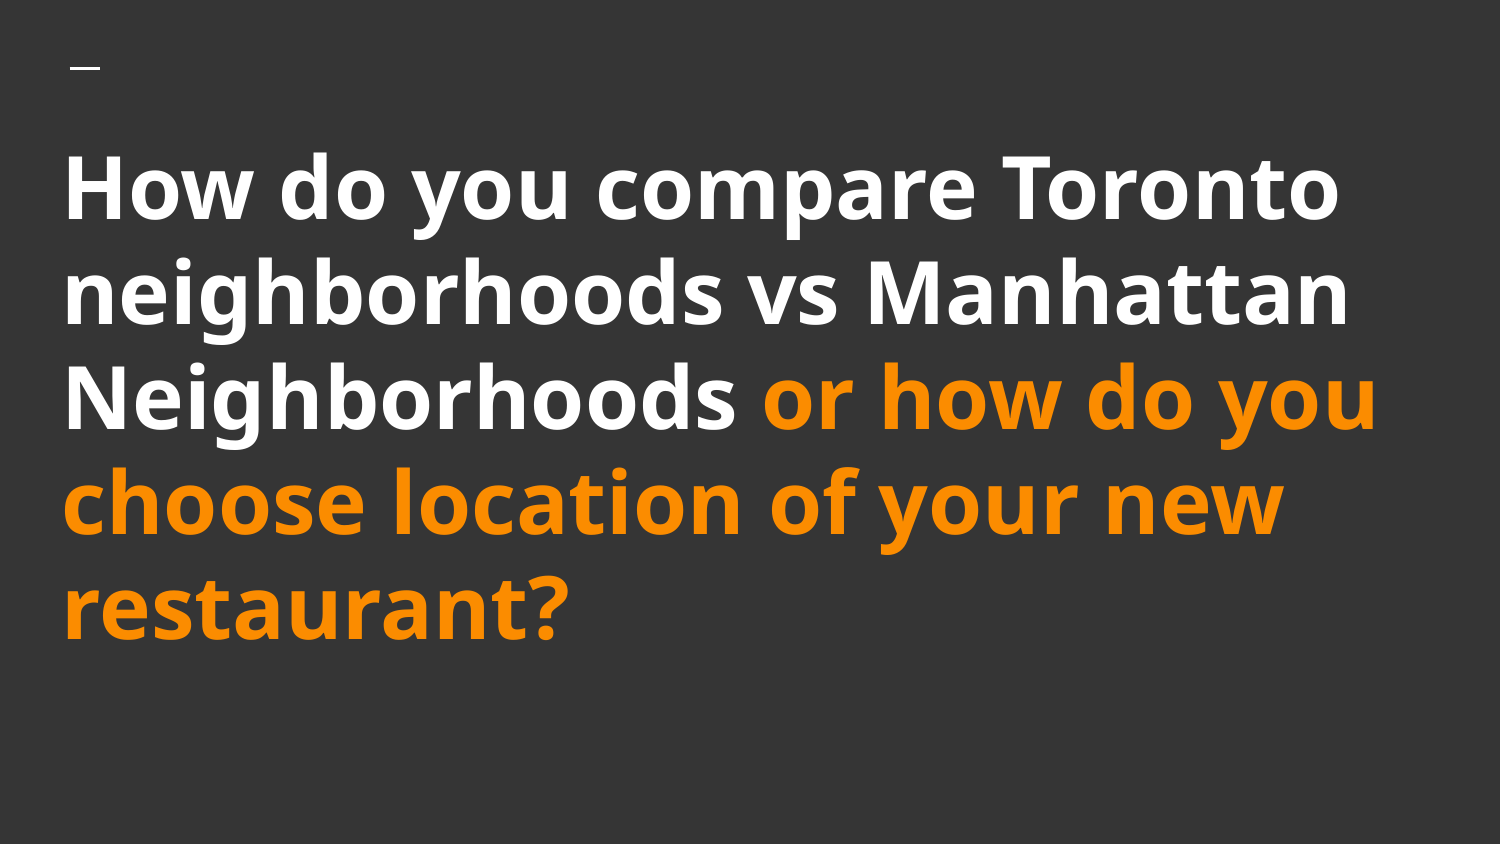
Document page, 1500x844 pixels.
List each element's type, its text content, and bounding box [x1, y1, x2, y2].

title How do you compare Toronto neighborhoods vs Manhattan Neighborhoods or how do you choose location of your new restaurant? [46, 116, 1490, 829]
